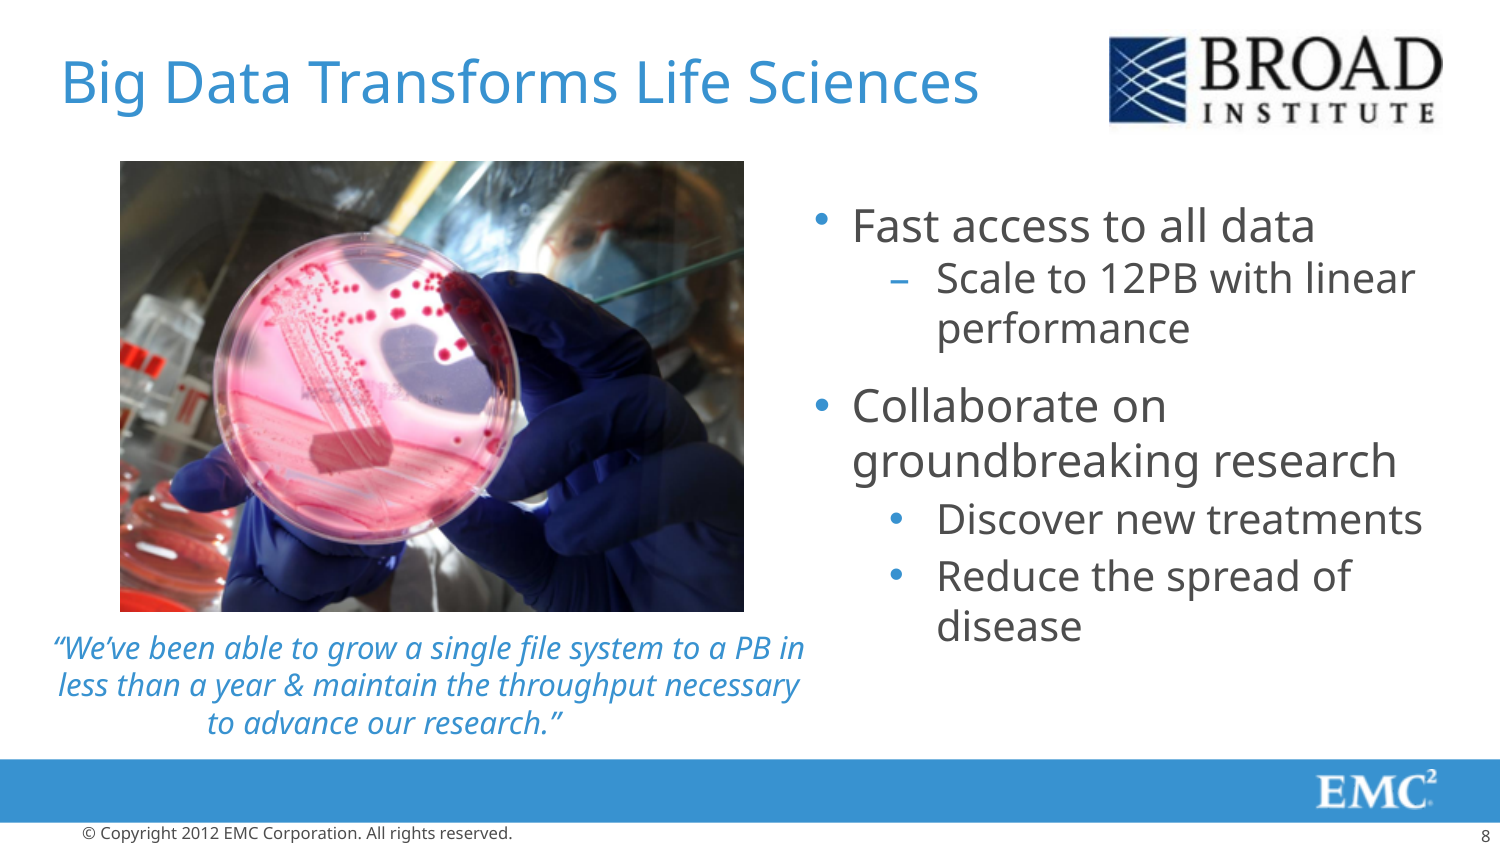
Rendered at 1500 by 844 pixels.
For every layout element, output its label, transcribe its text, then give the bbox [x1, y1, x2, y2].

title Big Data Transforms Life Sciences [60, 53, 1103, 129]
text_box “We’ve been able to grow a single file system to a PB in less than a year & maintain the throughput necessary to advance our research.” [44, 609, 815, 760]
picture [120, 161, 744, 612]
picture [1108, 29, 1443, 135]
list Fast access to all data Scale to 12PB with linear performance Collaborate on groundbreaking research Discover new treatments Reduce the spread of disease [814, 196, 1475, 694]
picture [1314, 769, 1440, 810]
